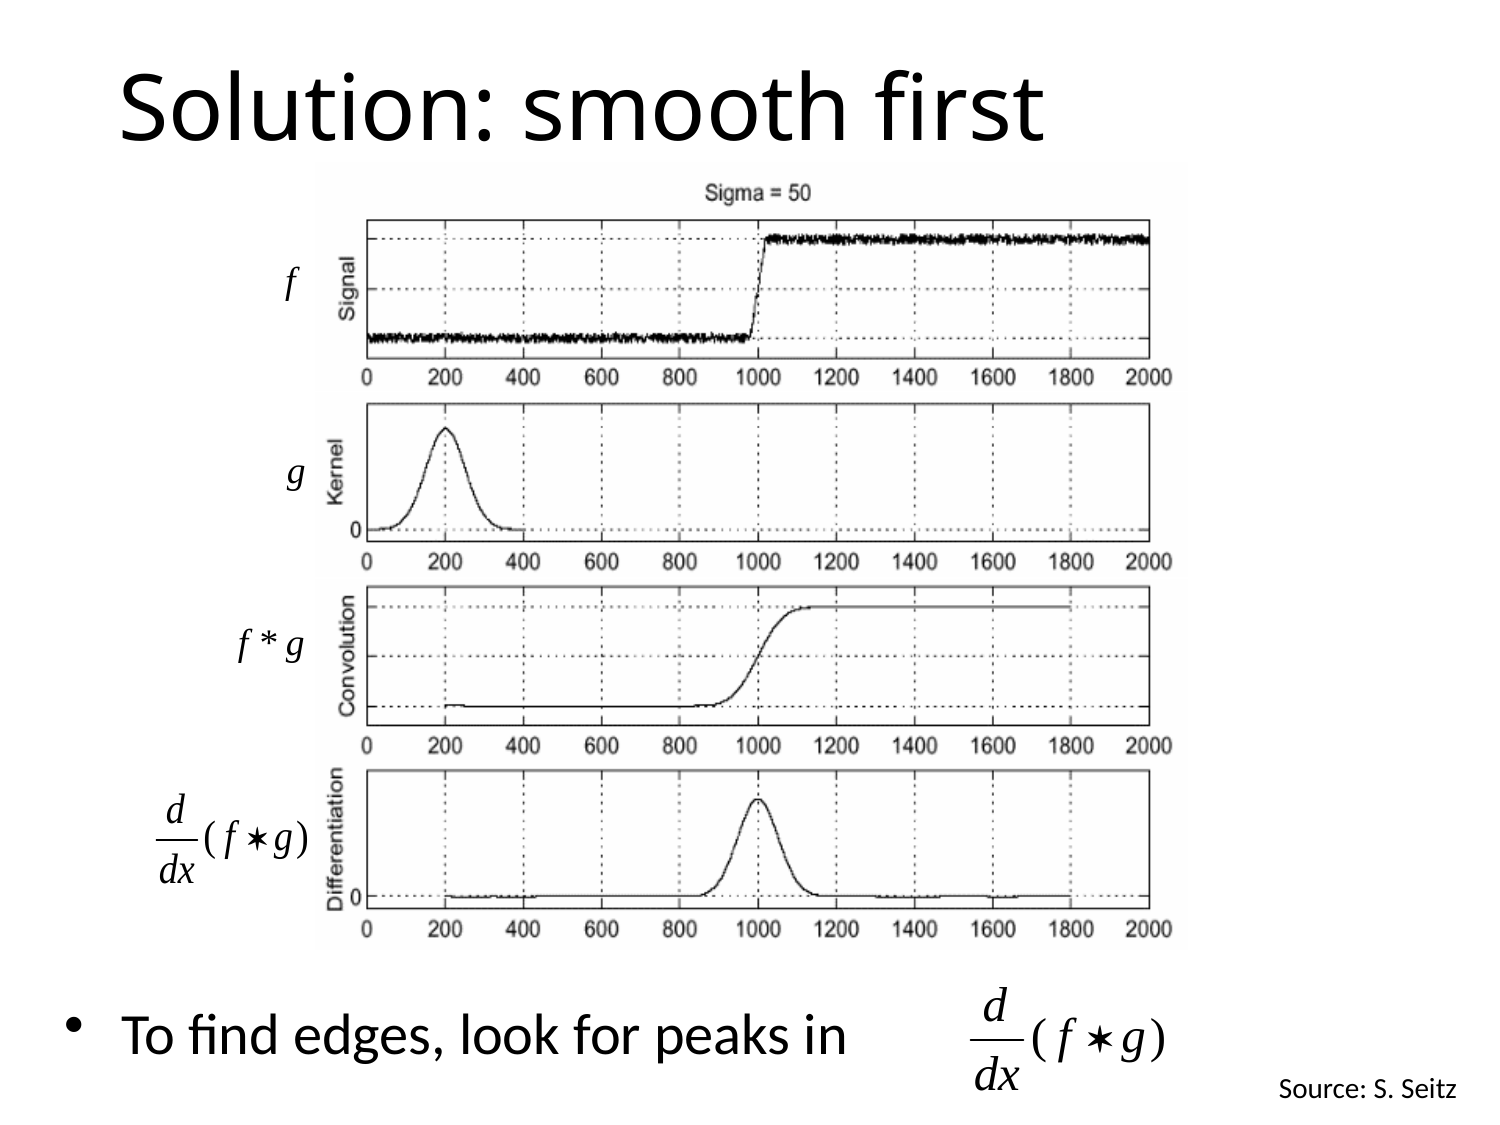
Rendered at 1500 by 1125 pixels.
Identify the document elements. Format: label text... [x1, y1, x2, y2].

text_box f [270, 248, 311, 309]
text_box Source: S. Seitz [1263, 1062, 1473, 1113]
picture [315, 162, 1188, 391]
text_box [211, 579, 1188, 760]
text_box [49, 974, 1325, 1102]
title Solution: smooth first [103, 37, 1397, 184]
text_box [268, 392, 1188, 577]
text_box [149, 760, 1188, 950]
